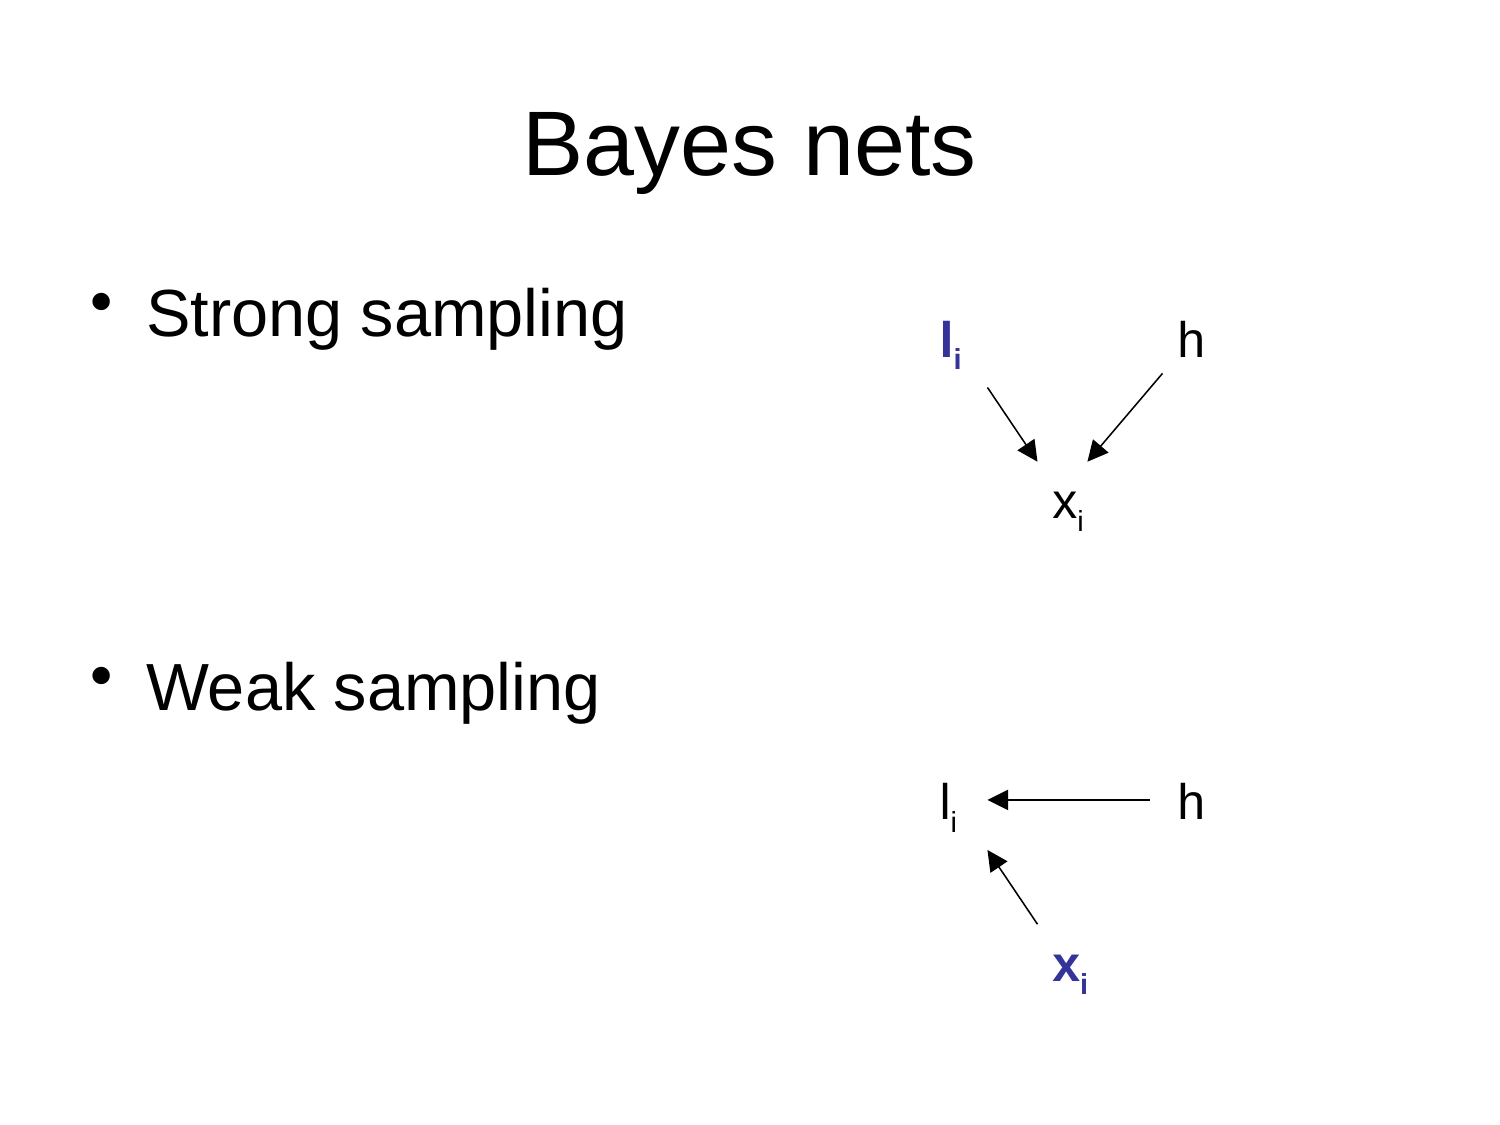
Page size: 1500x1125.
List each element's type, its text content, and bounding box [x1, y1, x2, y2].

text_box xi [1037, 461, 1138, 545]
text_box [1087, 373, 1163, 462]
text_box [987, 849, 1038, 925]
text_box li [924, 299, 988, 383]
text_box h [1162, 762, 1225, 838]
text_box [987, 387, 1038, 462]
list Strong sampling Weak sampling [75, 262, 675, 1005]
text_box xi [1037, 924, 1138, 1008]
text_box h [1162, 299, 1225, 375]
title Bayes nets [75, 45, 1425, 233]
text_box li [924, 762, 988, 846]
